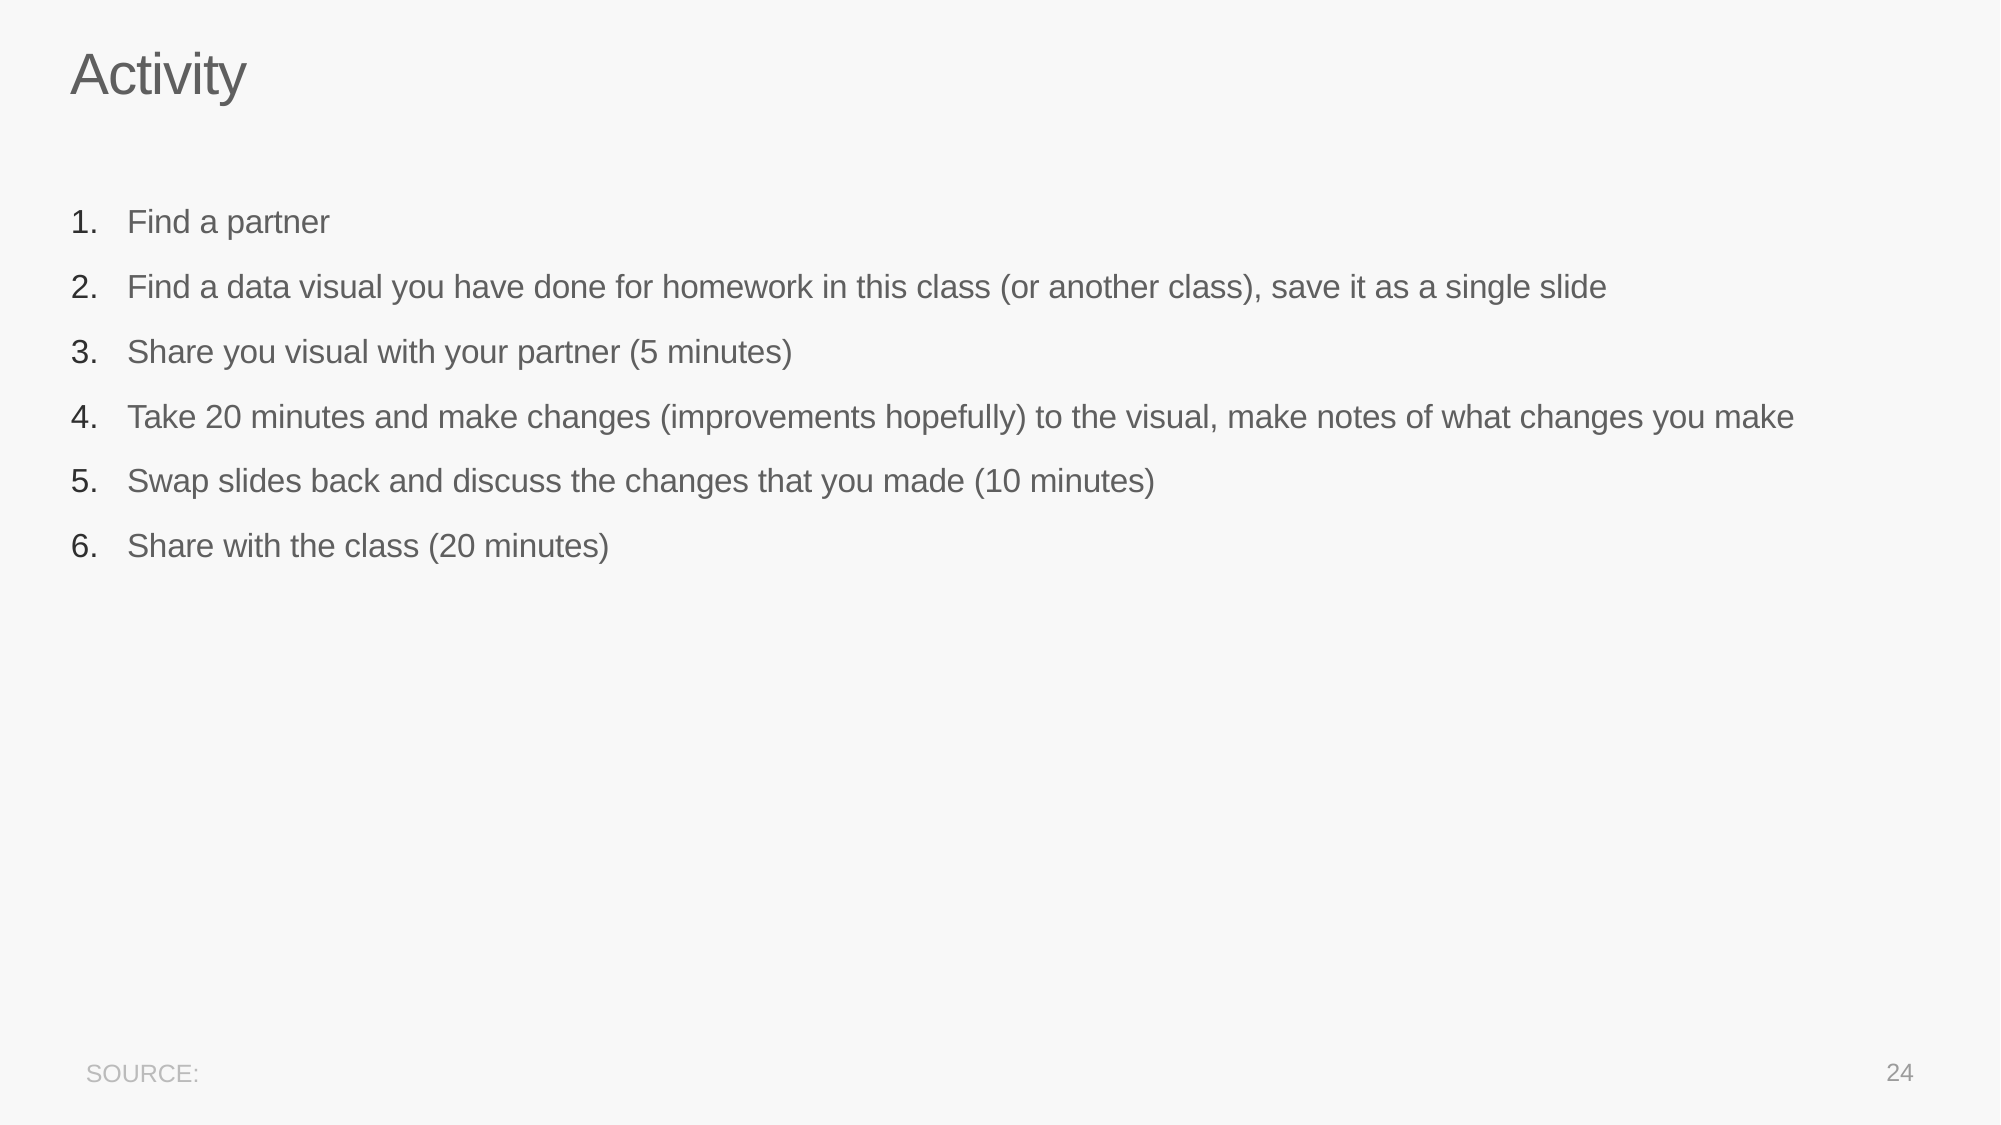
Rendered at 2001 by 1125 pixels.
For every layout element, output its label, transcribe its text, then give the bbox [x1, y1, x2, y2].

slide_number 24 [1479, 1041, 1930, 1102]
footer SOURCE: [70, 1042, 1457, 1103]
title Activity [70, 45, 1930, 180]
list Find a partner Find a data visual you have done for homework in this class (or another class), save it as a single slide Share you visual with your partner (5 minutes) Take 20 minutes and make changes (improvements hopefully) to the visual, make notes of what changes you make Swap slides back and discuss the changes that you made (10 minutes) Share with the class (20 minutes) [70, 200, 1930, 960]
